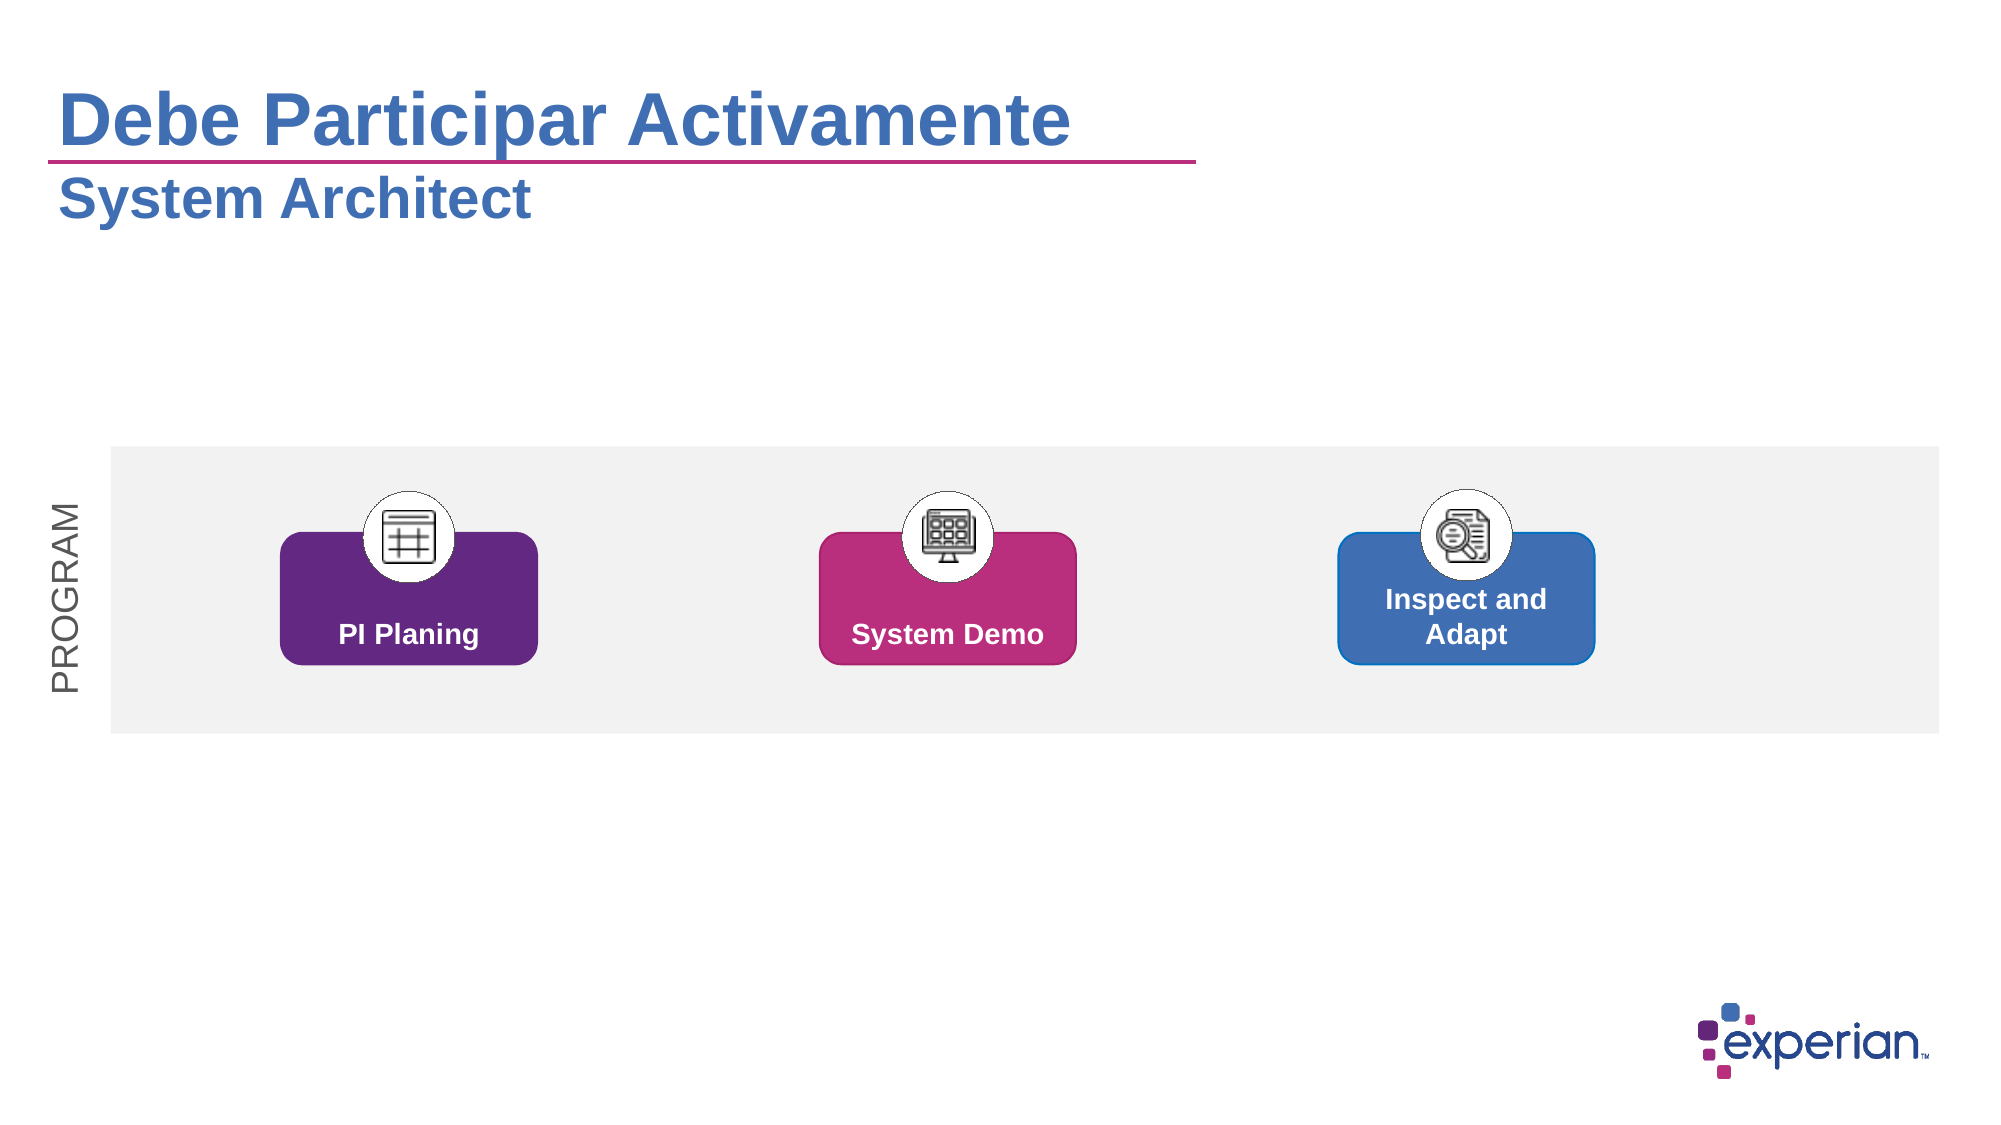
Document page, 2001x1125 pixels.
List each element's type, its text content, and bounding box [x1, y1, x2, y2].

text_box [38, 62, 1197, 240]
picture [382, 510, 436, 564]
text_box PROGRAM [32, 455, 109, 743]
text_box [110, 445, 1940, 735]
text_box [1338, 489, 1595, 665]
picture [1698, 1003, 1929, 1079]
picture [922, 509, 976, 563]
picture [1436, 509, 1490, 563]
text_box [819, 491, 1076, 665]
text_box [280, 491, 538, 665]
